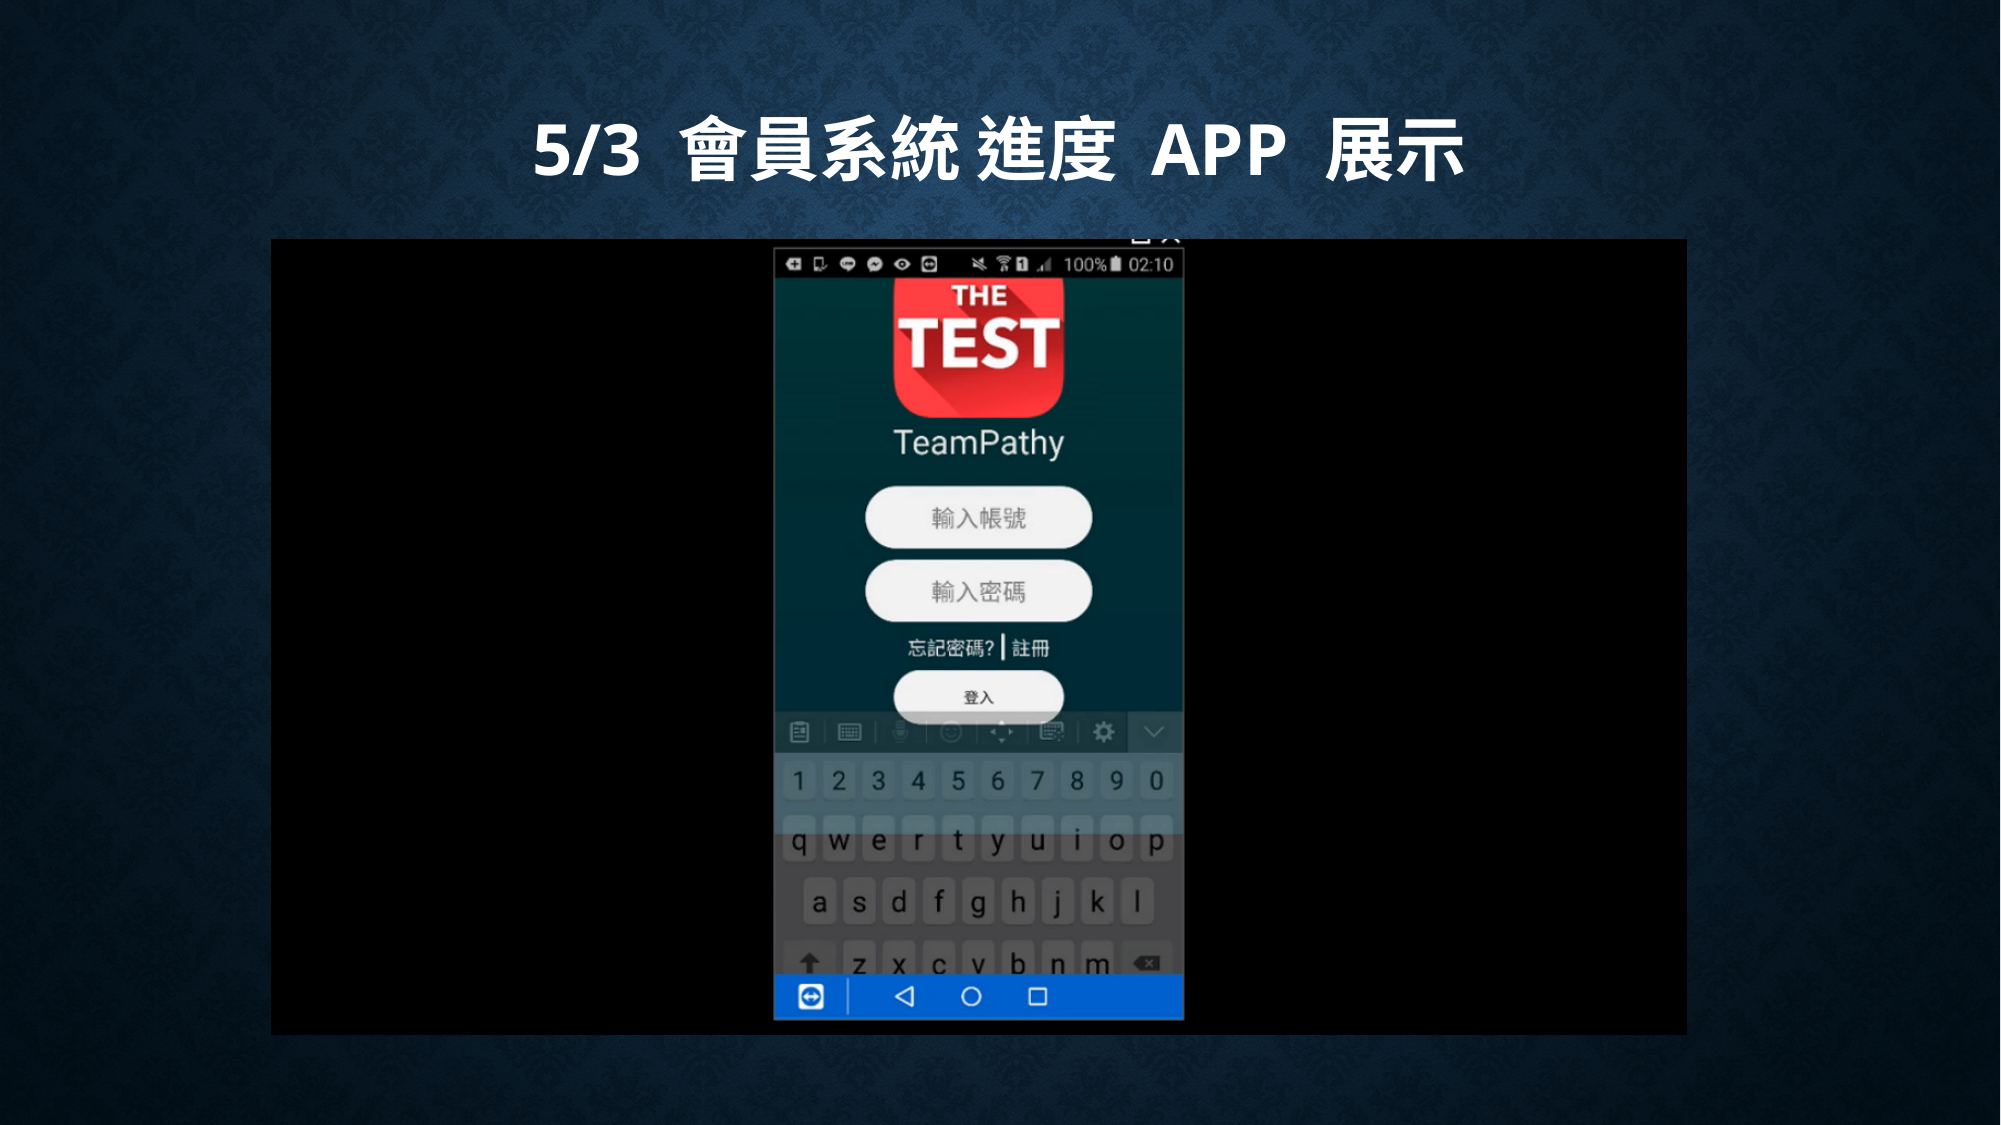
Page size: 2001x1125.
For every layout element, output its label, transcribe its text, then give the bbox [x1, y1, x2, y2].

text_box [269, 238, 1689, 1037]
title 5/3 會員系統 進度 APP 展示 [149, 44, 1849, 262]
